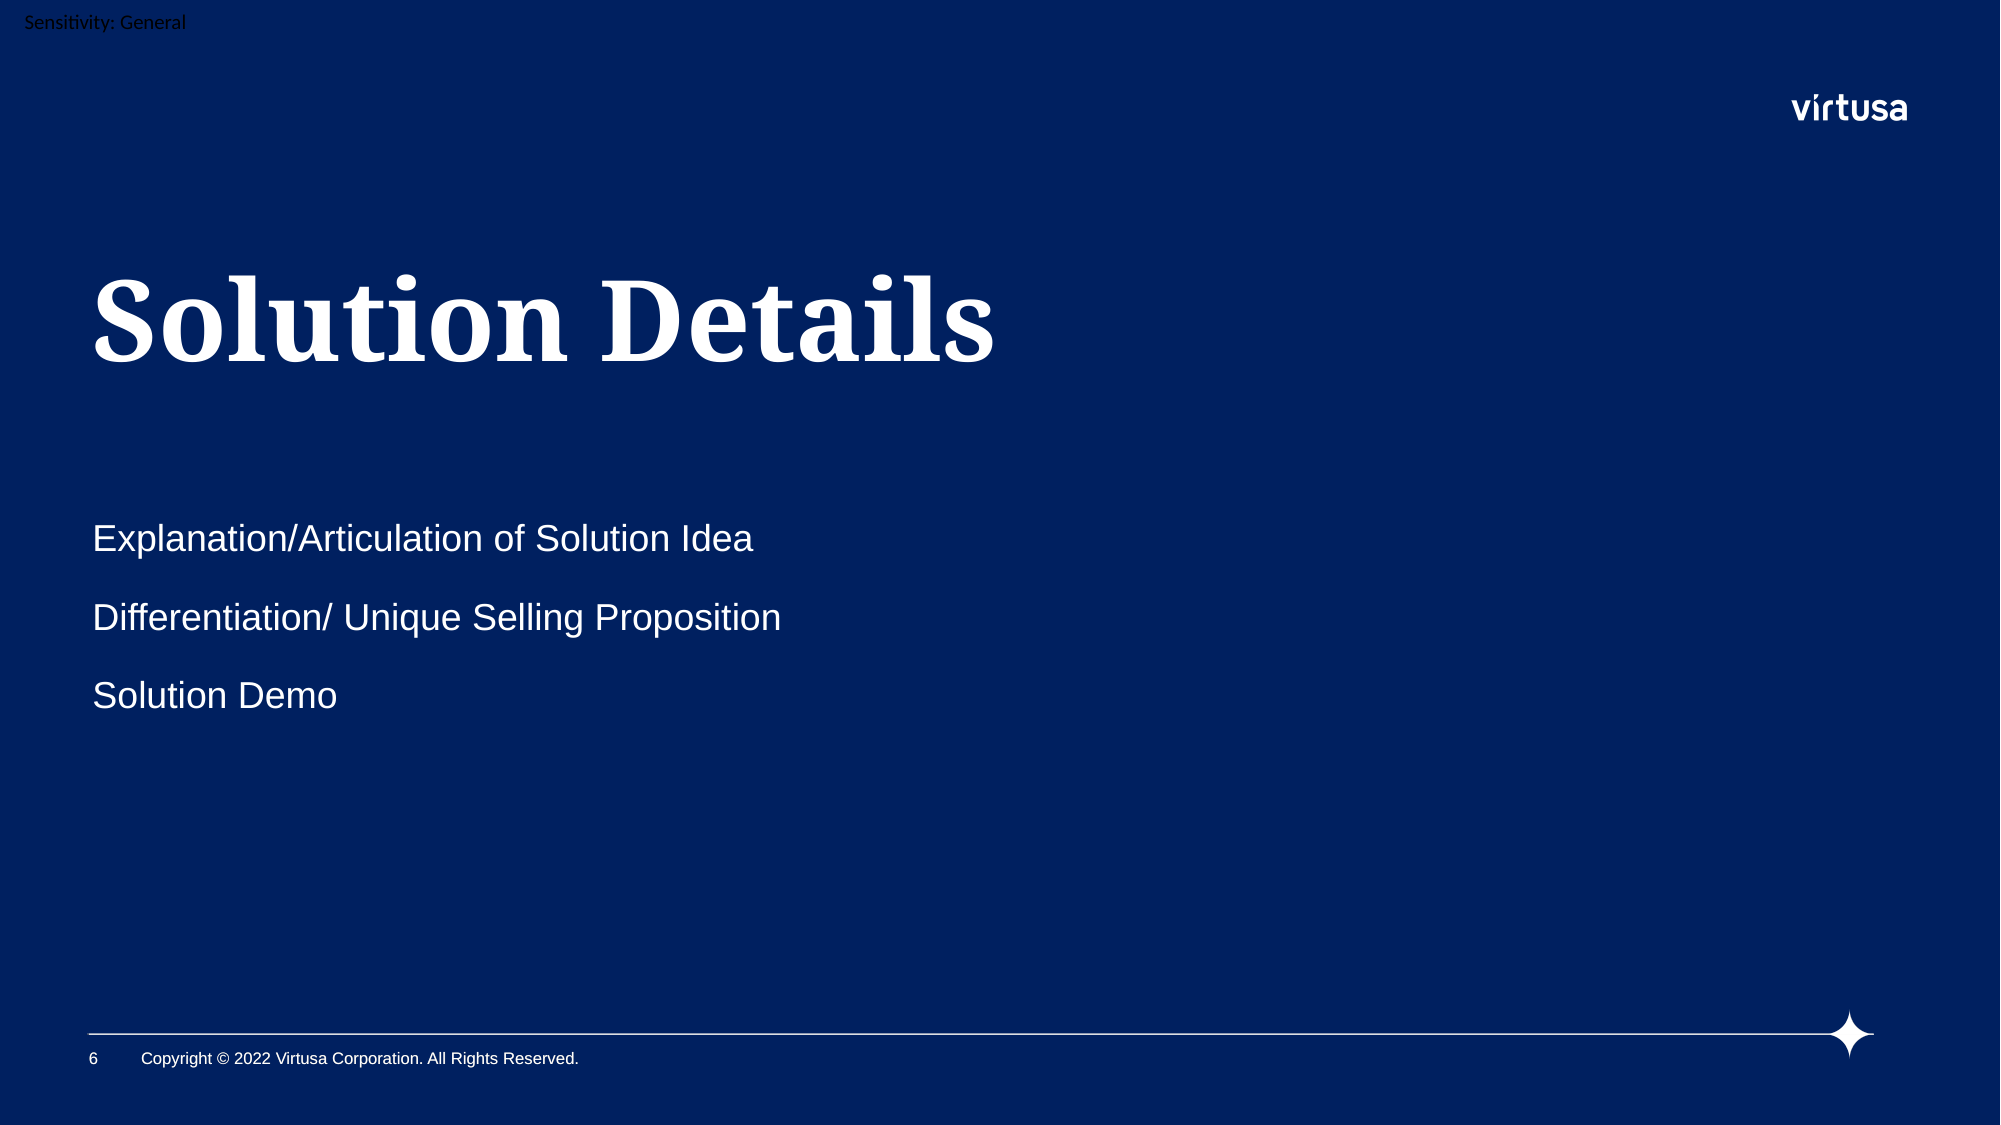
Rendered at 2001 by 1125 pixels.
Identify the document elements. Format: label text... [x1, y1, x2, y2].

picture [1791, 94, 1907, 121]
picture [87, 1009, 1874, 1059]
list Explanation/Articulation of Solution Idea Differentiation/ Unique Selling Proposition Solution Demo [92, 514, 1431, 749]
title Solution Details [92, 275, 1619, 509]
